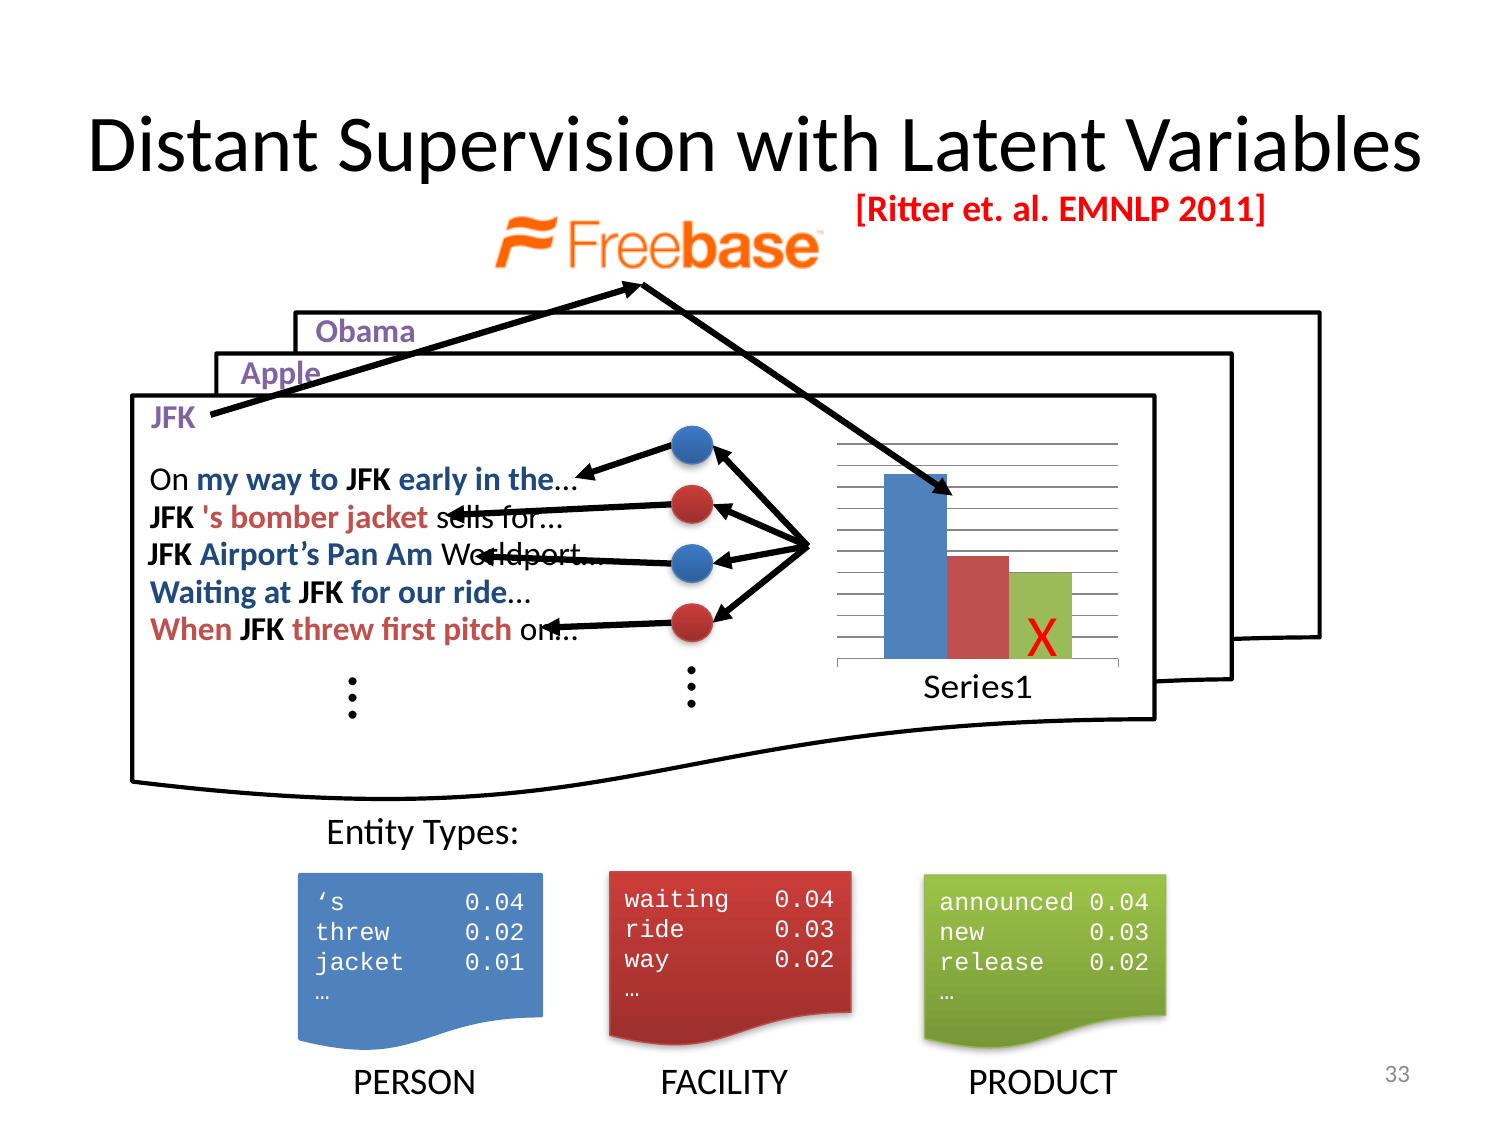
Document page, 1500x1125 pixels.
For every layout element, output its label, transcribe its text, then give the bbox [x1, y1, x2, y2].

text_box PERSON [338, 1059, 492, 1110]
text_box [Ritter et. al. EMNLP 2011] [840, 176, 1282, 237]
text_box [131, 301, 1320, 801]
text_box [445, 505, 809, 727]
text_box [210, 199, 953, 496]
title Distant Supervision with Latent Variables [50, 45, 1463, 233]
text_box FACILITY [645, 1059, 804, 1110]
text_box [299, 810, 1166, 1051]
slide_number 33 [1074, 1042, 1425, 1103]
text_box PRODUCT [953, 1059, 1133, 1110]
chart [825, 427, 1132, 708]
